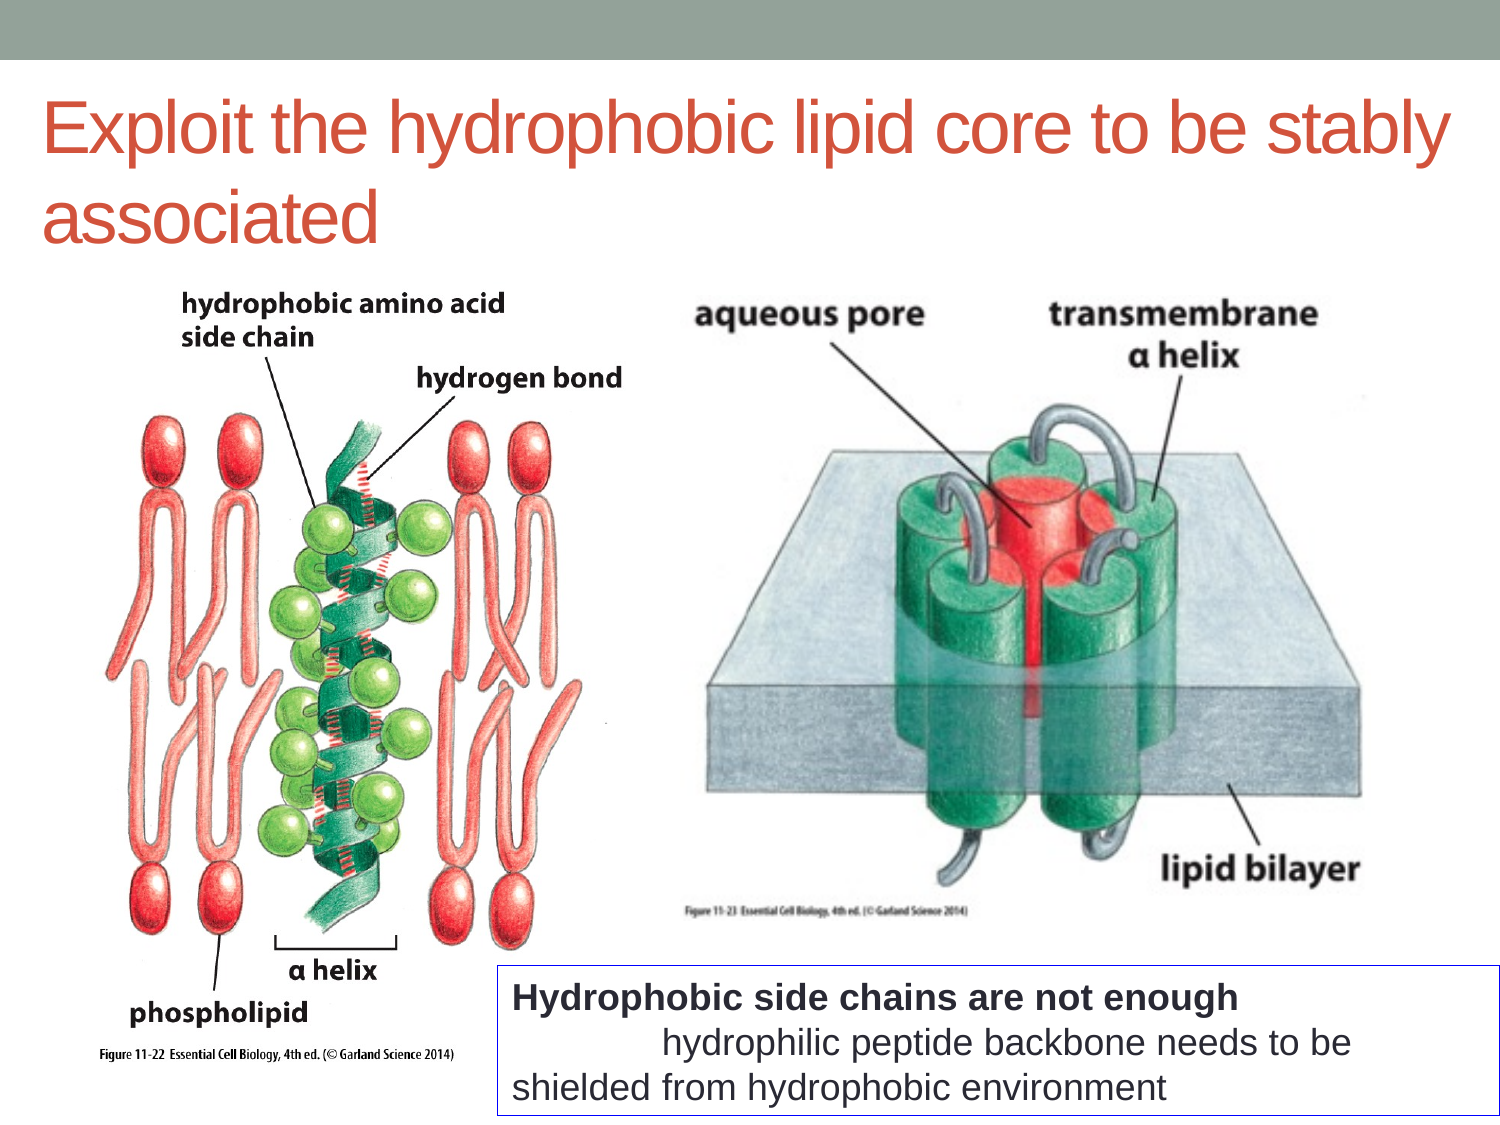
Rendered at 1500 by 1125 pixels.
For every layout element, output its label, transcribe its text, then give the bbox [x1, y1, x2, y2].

title Exploit the hydrophobic lipid core to be stably associated [26, 87, 1480, 250]
text_box Hydrophobic side chains are not enough hydrophilic peptide backbone needs to be shielded from hydrophobic environment [497, 965, 1500, 1116]
picture [680, 295, 1371, 921]
picture [93, 282, 632, 1066]
